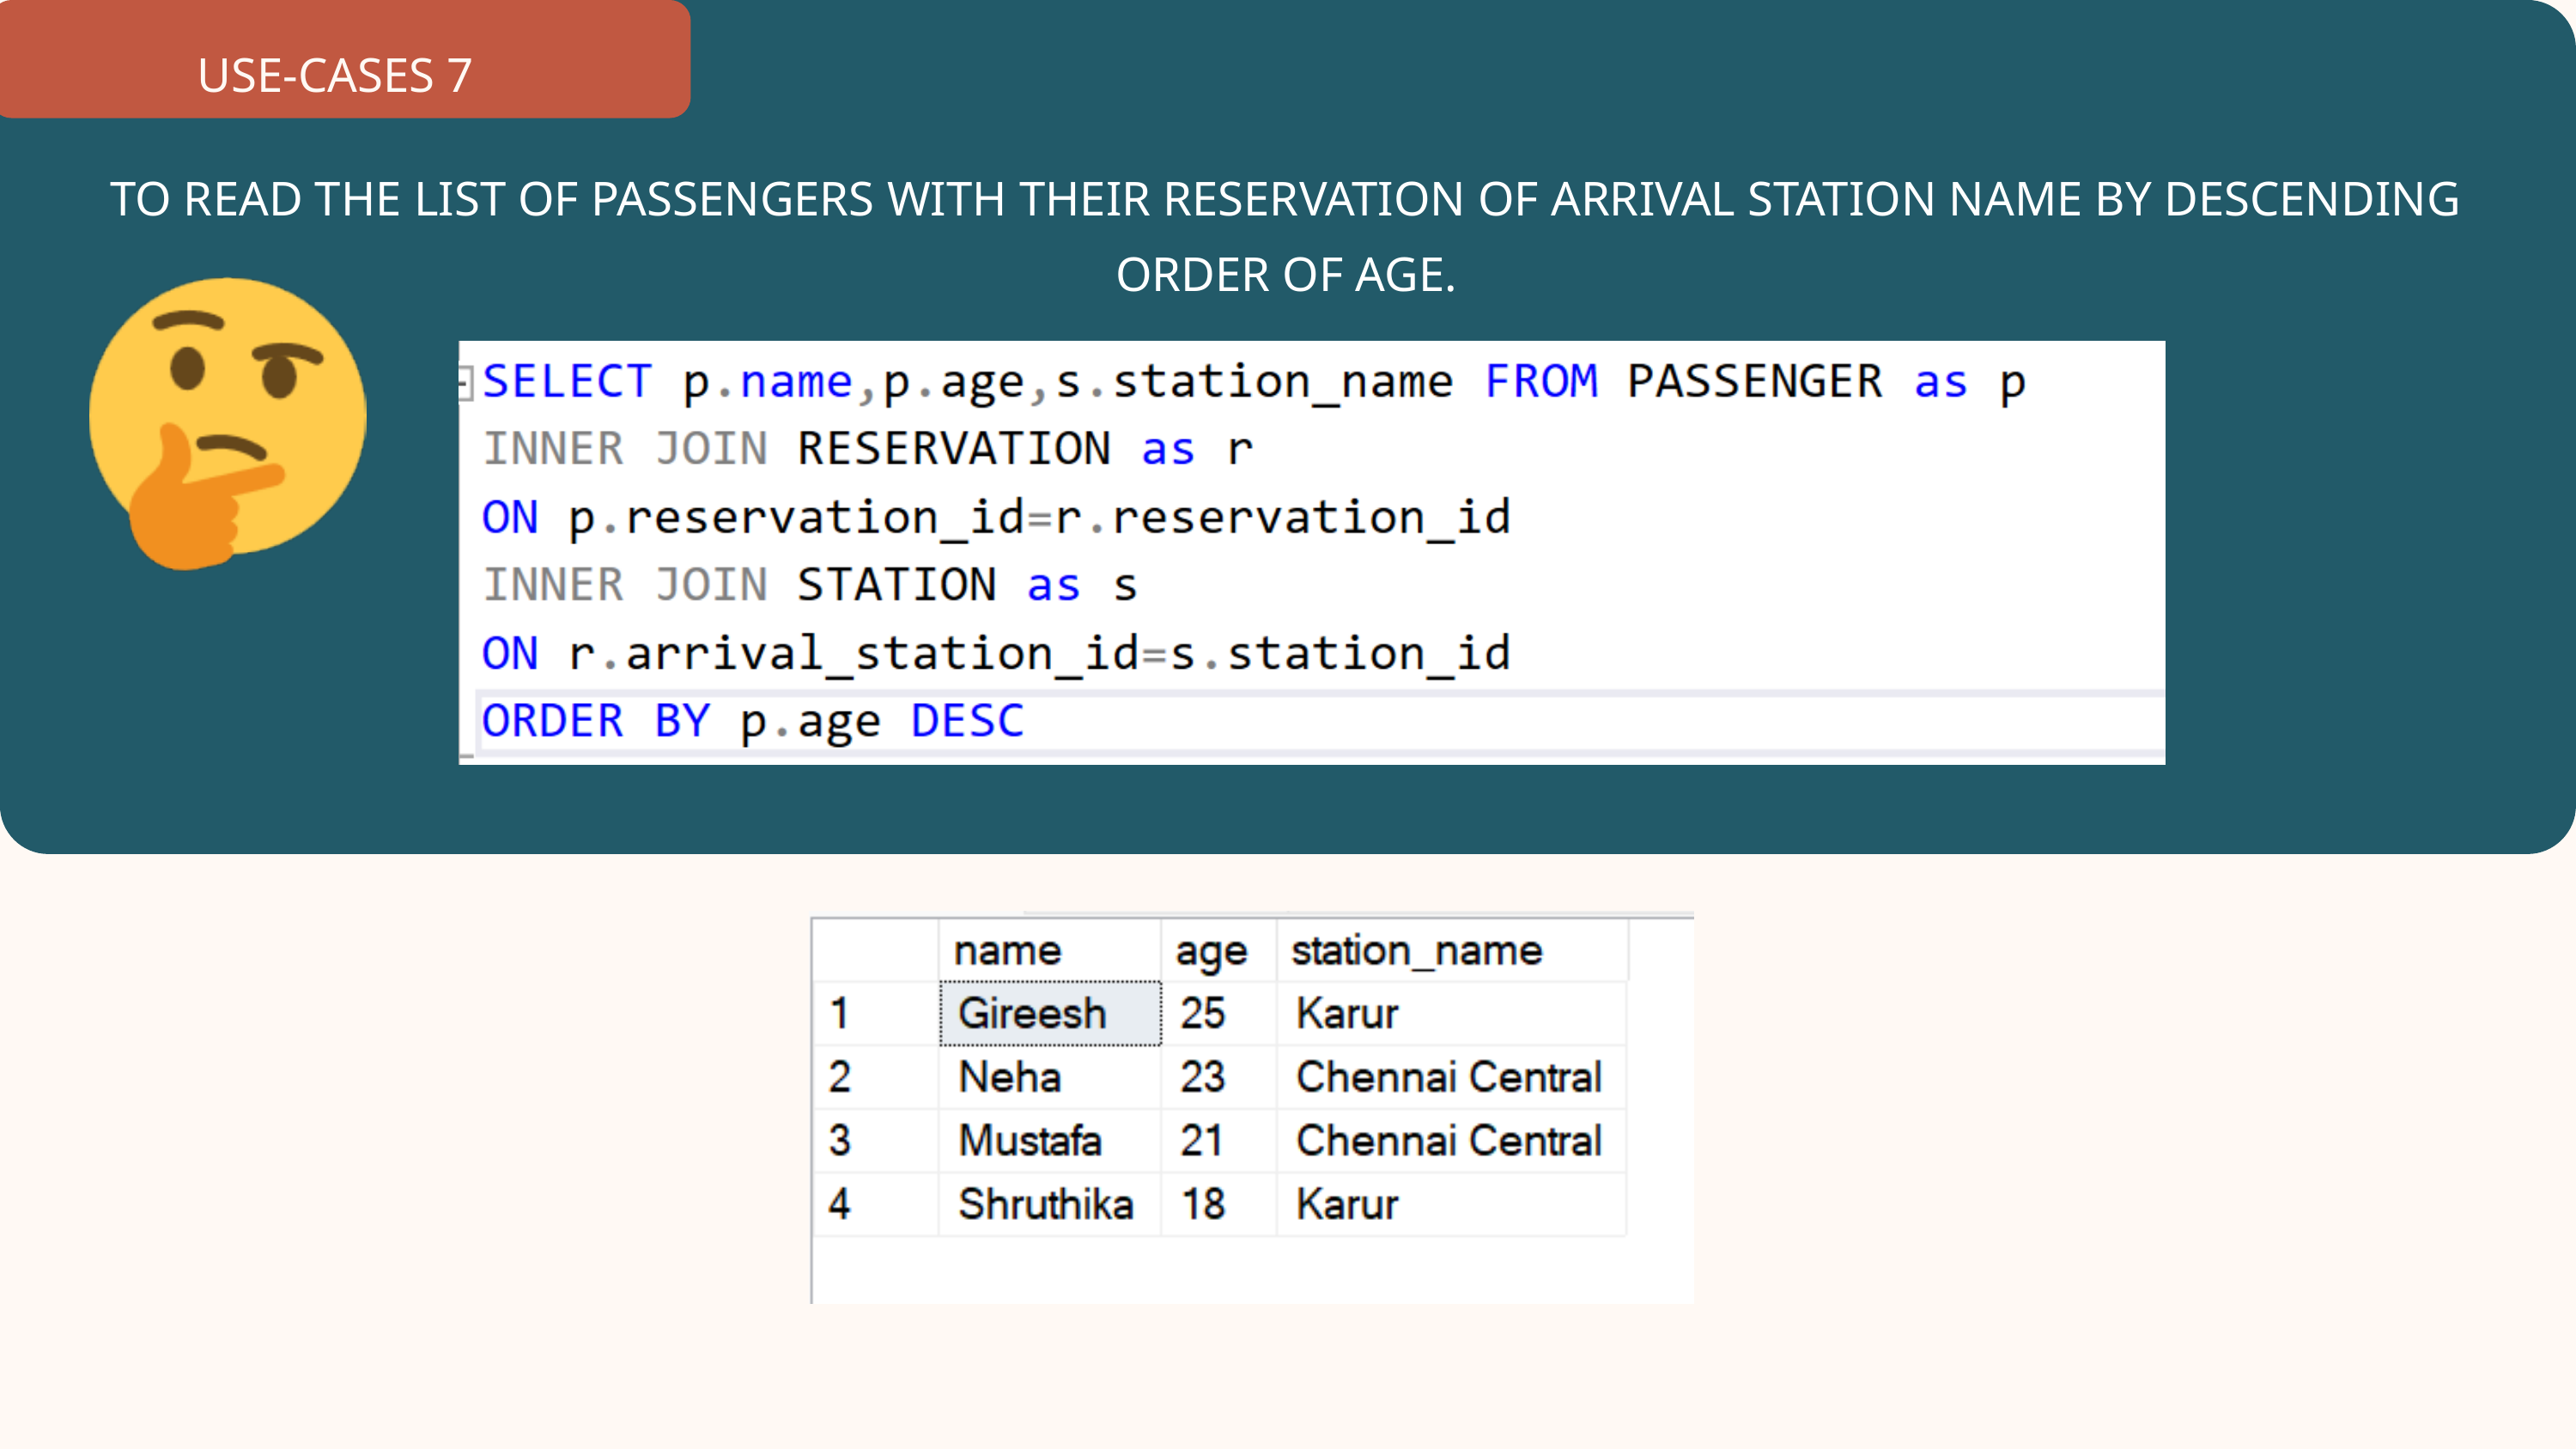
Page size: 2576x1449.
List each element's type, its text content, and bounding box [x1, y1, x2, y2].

text_box USE-CASES 7 [57, 25, 614, 102]
picture [459, 341, 2166, 765]
picture [89, 276, 367, 578]
picture [809, 911, 1694, 1304]
text_box [0, 0, 691, 118]
text_box [0, 0, 2576, 854]
text_box TO READ THE LIST OF PASSENGERS WITH THEIR RESERVATION OF ARRIVAL STATION NAME BY DESCENDING ORDER OF AGE. [36, 149, 2537, 301]
